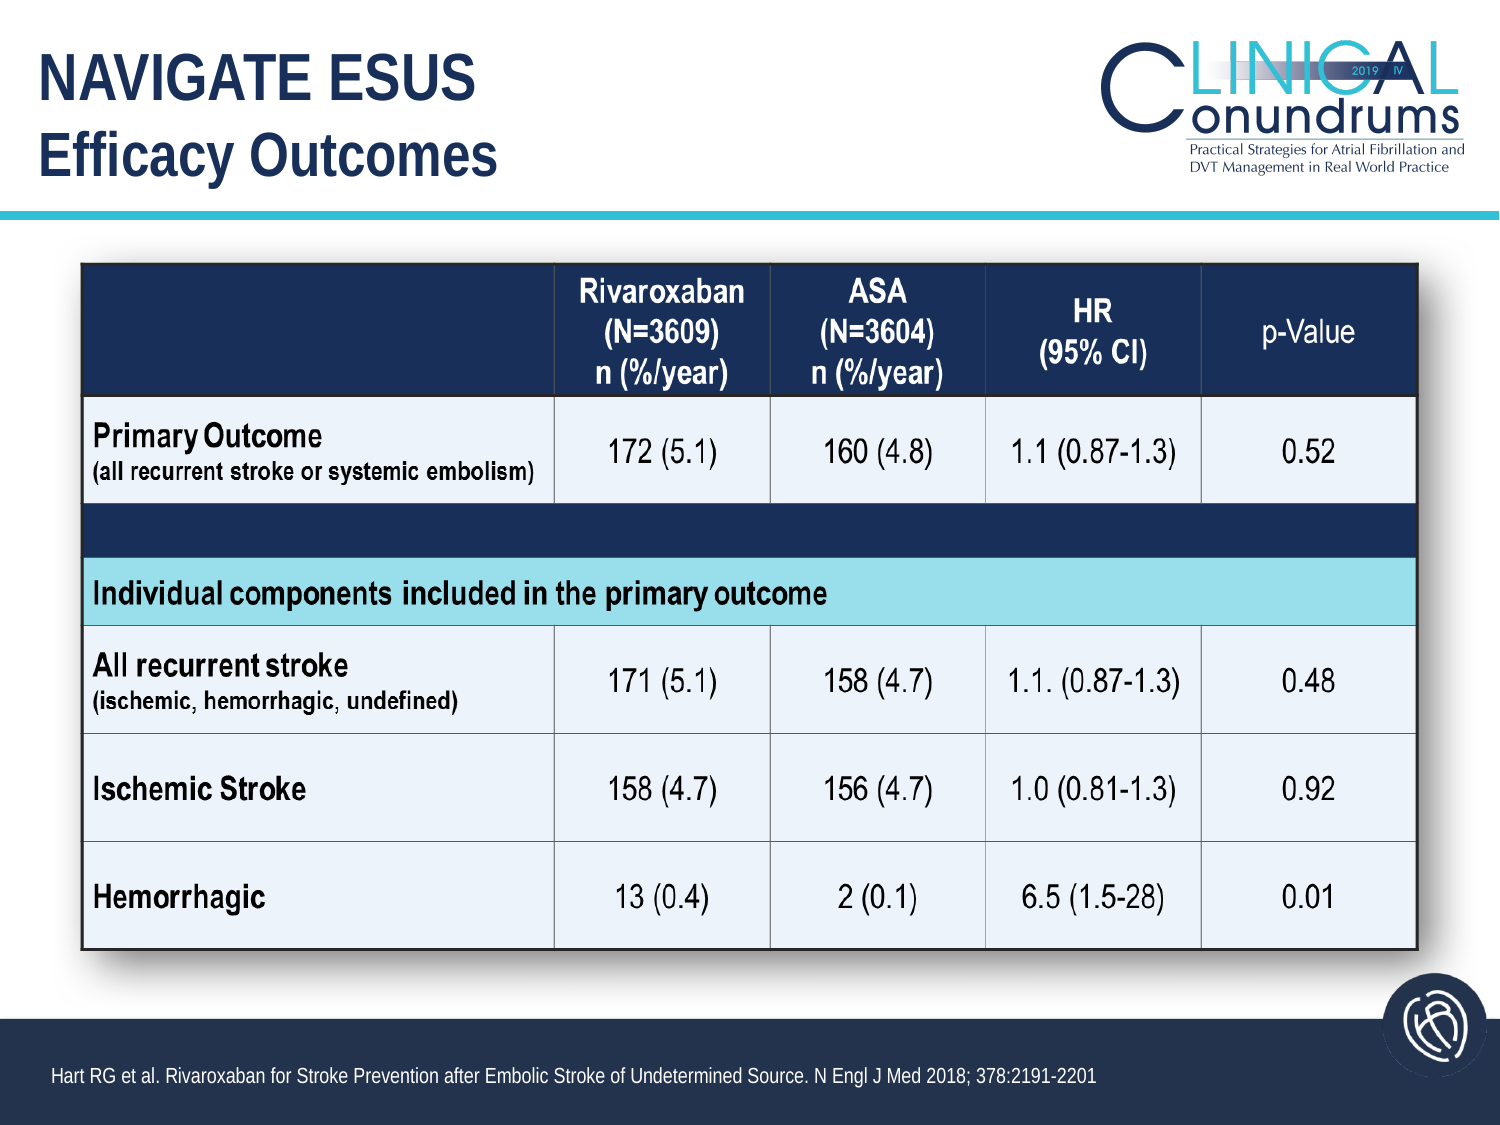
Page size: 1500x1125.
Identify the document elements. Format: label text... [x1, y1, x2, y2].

picture [80, 258, 1420, 952]
text_box NAVIGATE ESUS Efficacy Outcomes [24, 26, 1141, 196]
text_box Hart RG et al. Rivaroxaban for Stroke Prevention after Embolic Stroke of Undetermined Source. N Engl J Med 2018; 378:2191-2201 [36, 1054, 1141, 1096]
picture [1374, 965, 1493, 1084]
picture [1097, 29, 1474, 178]
text_box [0, 1018, 1500, 1125]
